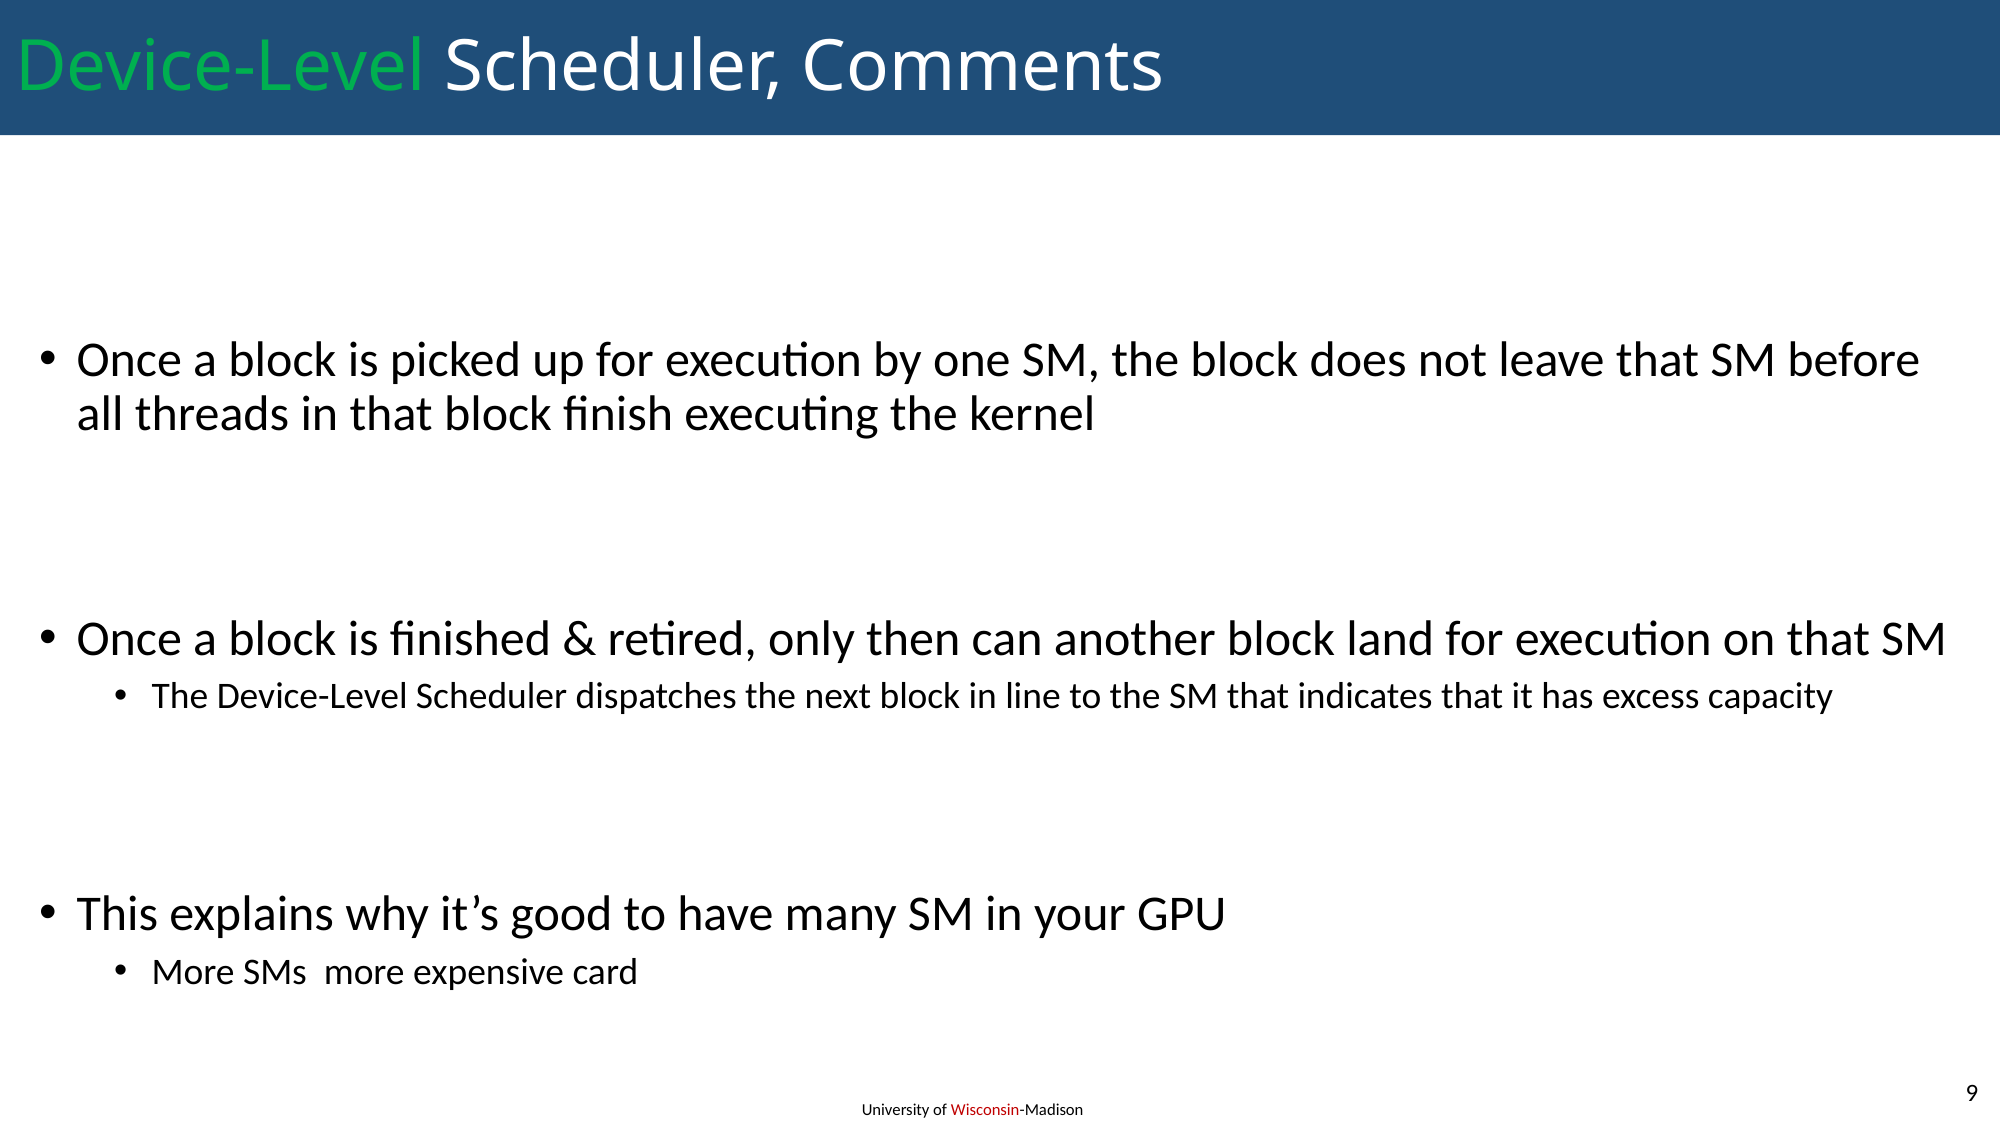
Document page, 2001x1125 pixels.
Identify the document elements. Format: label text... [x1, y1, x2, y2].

slide_number 9 [1879, 1069, 1994, 1114]
title Device-Level Scheduler, Comments [0, 0, 2000, 136]
